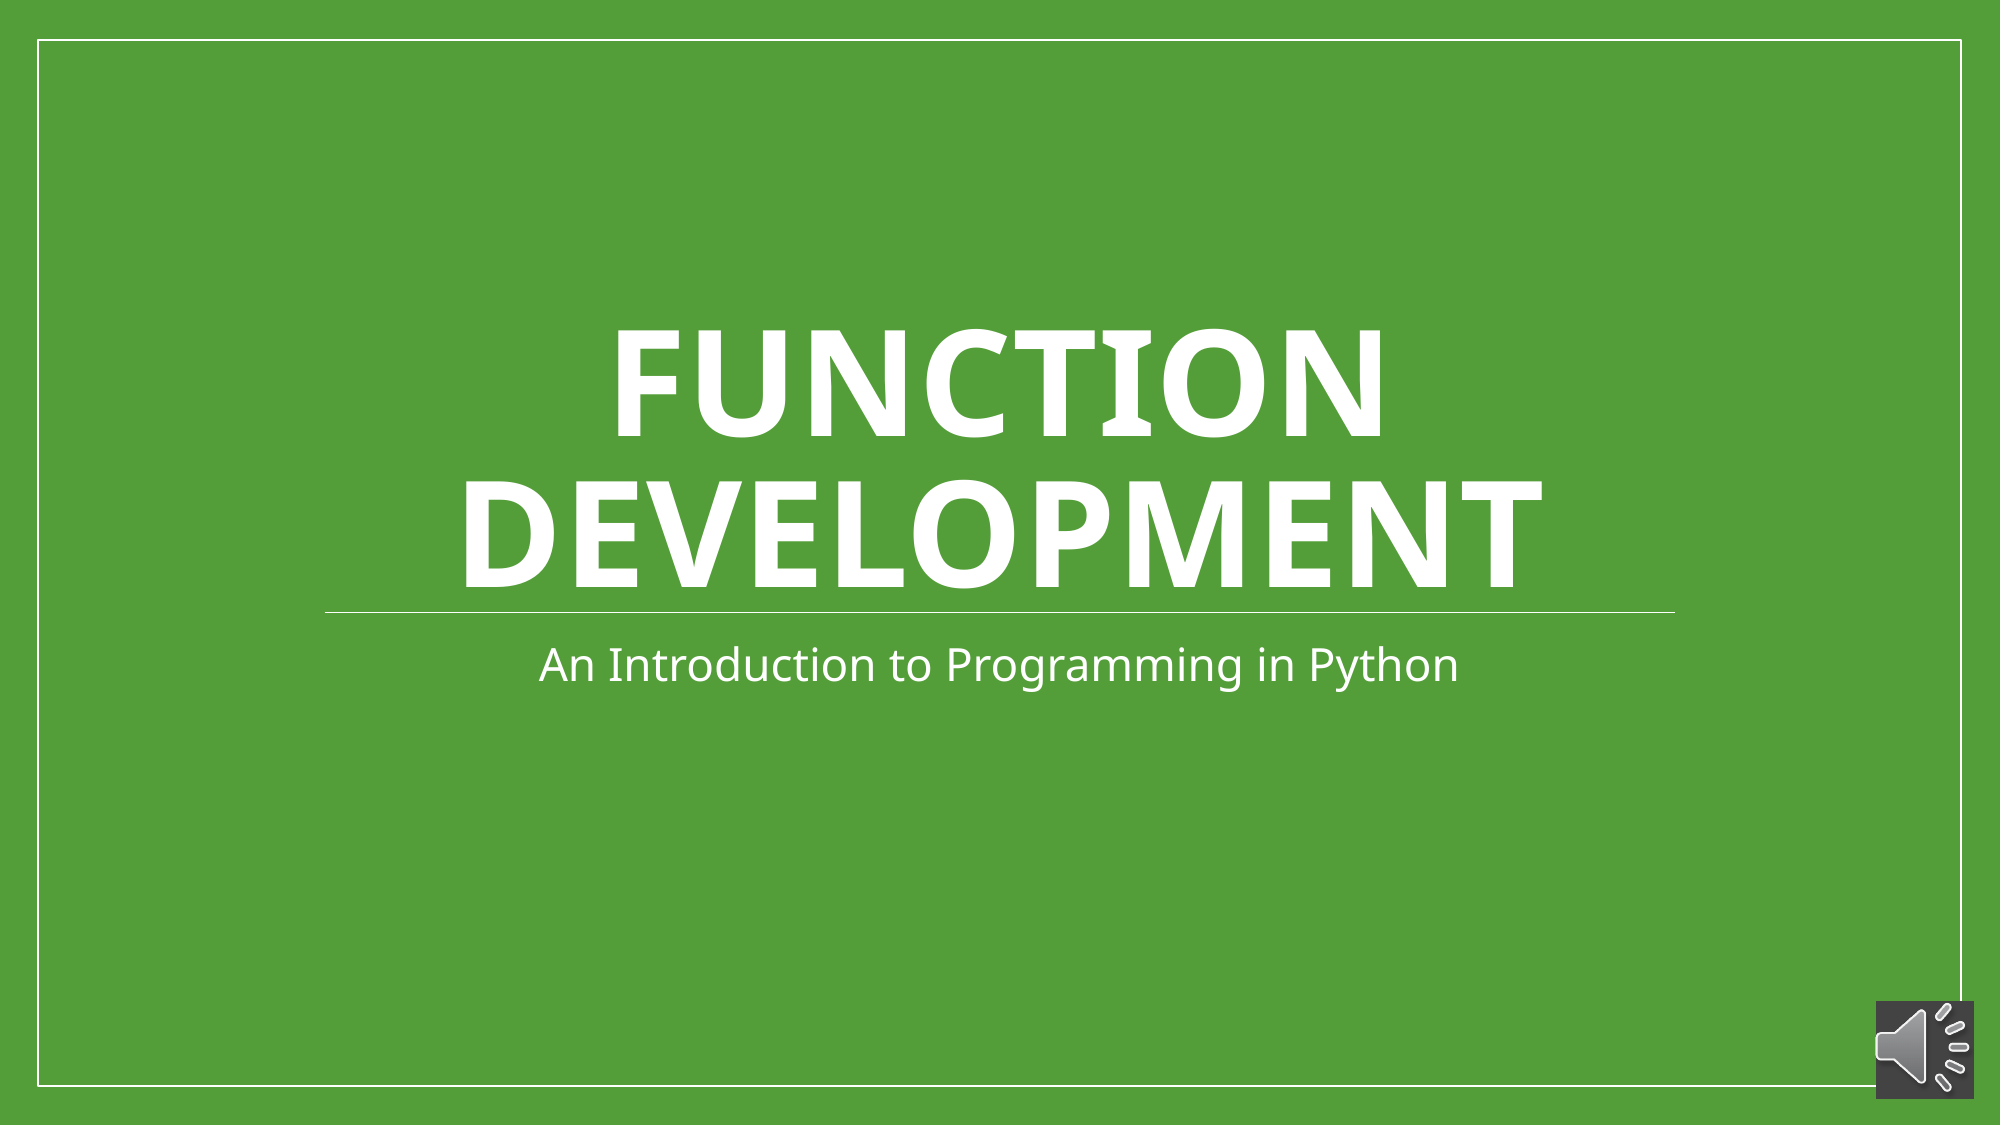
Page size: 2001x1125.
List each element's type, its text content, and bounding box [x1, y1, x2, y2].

picture [1874, 999, 1976, 1101]
subtitle An Introduction to Programming in Python [280, 634, 1719, 863]
title Function Development [182, 144, 1818, 625]
